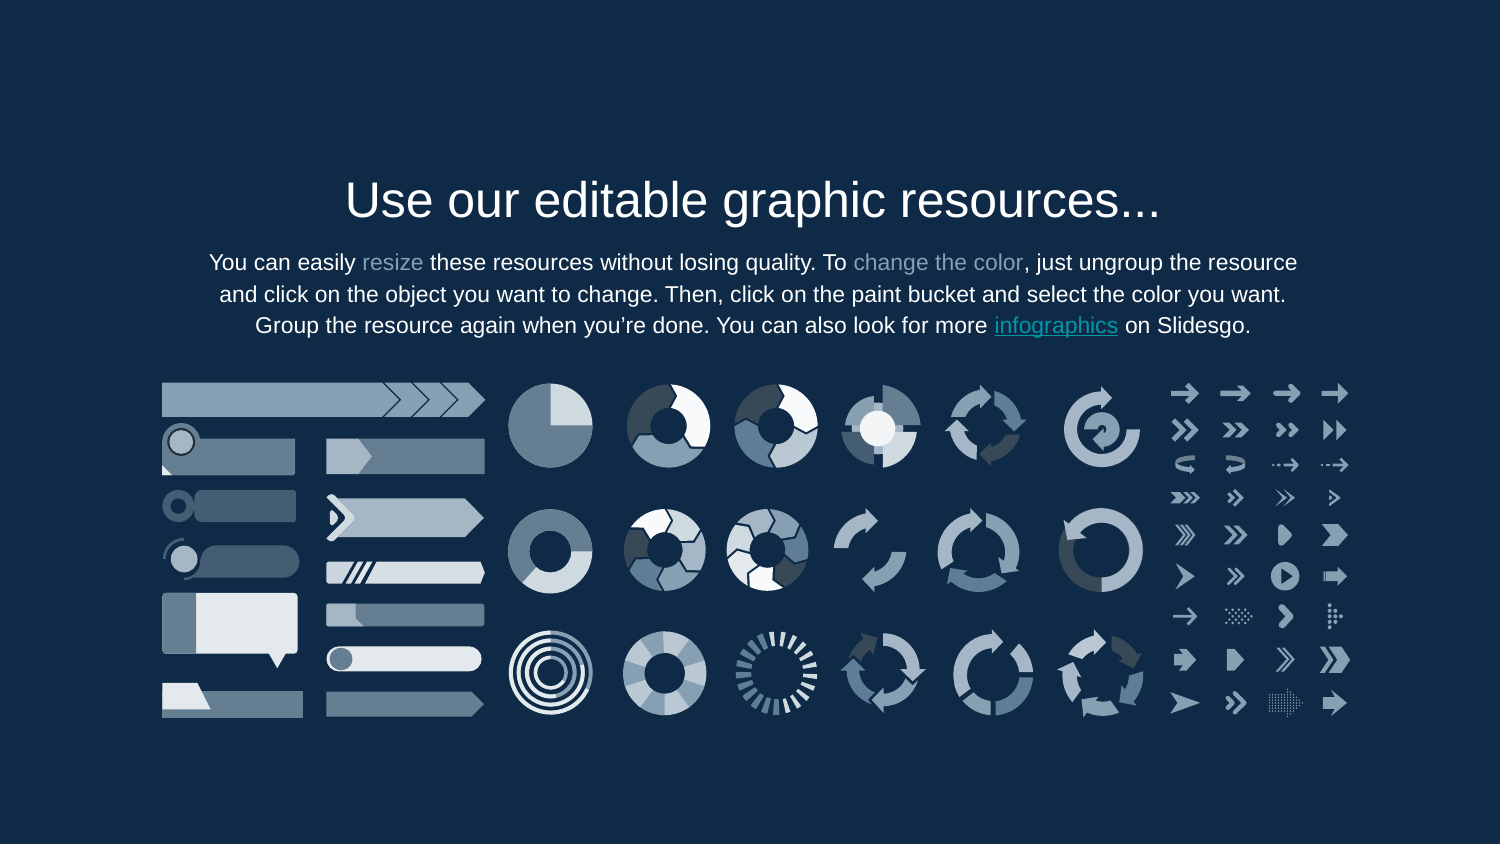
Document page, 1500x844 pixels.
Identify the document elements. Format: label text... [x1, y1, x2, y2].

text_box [734, 384, 819, 468]
text_box [1226, 648, 1245, 671]
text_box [162, 682, 304, 718]
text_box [1051, 386, 1141, 468]
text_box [1174, 524, 1196, 546]
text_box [508, 383, 593, 468]
text_box [1321, 382, 1349, 404]
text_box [326, 438, 485, 475]
text_box You can easily resize these resources without losing quality. To change the color, just ungroup the resource and click on the object you want to change. Then, click on the paint bucket and select the color you want. Group the resource again when you’re done. You can also look for more infographics on Slidesgo. [175, 251, 1332, 331]
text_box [944, 384, 1027, 467]
text_box [1278, 524, 1292, 546]
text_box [1170, 491, 1201, 504]
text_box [326, 561, 485, 584]
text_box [839, 632, 927, 714]
text_box [1174, 648, 1197, 671]
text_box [1226, 567, 1246, 586]
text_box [1271, 458, 1300, 472]
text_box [948, 628, 1034, 716]
text_box [1322, 689, 1348, 717]
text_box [724, 508, 811, 592]
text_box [161, 424, 296, 476]
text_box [1274, 422, 1300, 438]
text_box [1225, 455, 1246, 475]
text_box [1171, 418, 1199, 442]
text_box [162, 537, 300, 581]
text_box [622, 631, 707, 716]
title Use our editable graphic resources... [175, 152, 1332, 232]
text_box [929, 507, 1020, 593]
text_box [1170, 692, 1201, 714]
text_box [1044, 507, 1144, 593]
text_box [1323, 419, 1347, 441]
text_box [1275, 647, 1296, 672]
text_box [161, 382, 486, 418]
text_box [1171, 382, 1200, 404]
text_box [1273, 383, 1301, 403]
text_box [326, 646, 482, 672]
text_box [1056, 629, 1144, 718]
text_box [1175, 562, 1195, 590]
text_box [621, 508, 708, 592]
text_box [841, 384, 922, 469]
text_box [1320, 457, 1349, 473]
text_box [1278, 604, 1294, 629]
text_box [1173, 607, 1198, 626]
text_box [617, 384, 713, 468]
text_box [1319, 646, 1351, 674]
text_box [1270, 561, 1300, 591]
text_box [326, 493, 485, 542]
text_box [1274, 488, 1296, 507]
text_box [507, 509, 593, 594]
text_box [1326, 602, 1344, 630]
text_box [494, 615, 608, 730]
text_box [1322, 566, 1348, 586]
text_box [1223, 525, 1248, 545]
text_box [1222, 422, 1250, 438]
text_box [326, 691, 484, 717]
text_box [833, 507, 907, 593]
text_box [326, 603, 485, 627]
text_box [1224, 608, 1254, 625]
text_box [736, 631, 818, 715]
text_box [1175, 455, 1195, 475]
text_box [1328, 489, 1341, 507]
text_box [1268, 688, 1304, 718]
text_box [1224, 690, 1248, 715]
text_box [1321, 524, 1348, 546]
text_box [162, 592, 298, 669]
text_box [162, 489, 296, 523]
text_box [1227, 488, 1245, 507]
text_box [1220, 385, 1251, 402]
